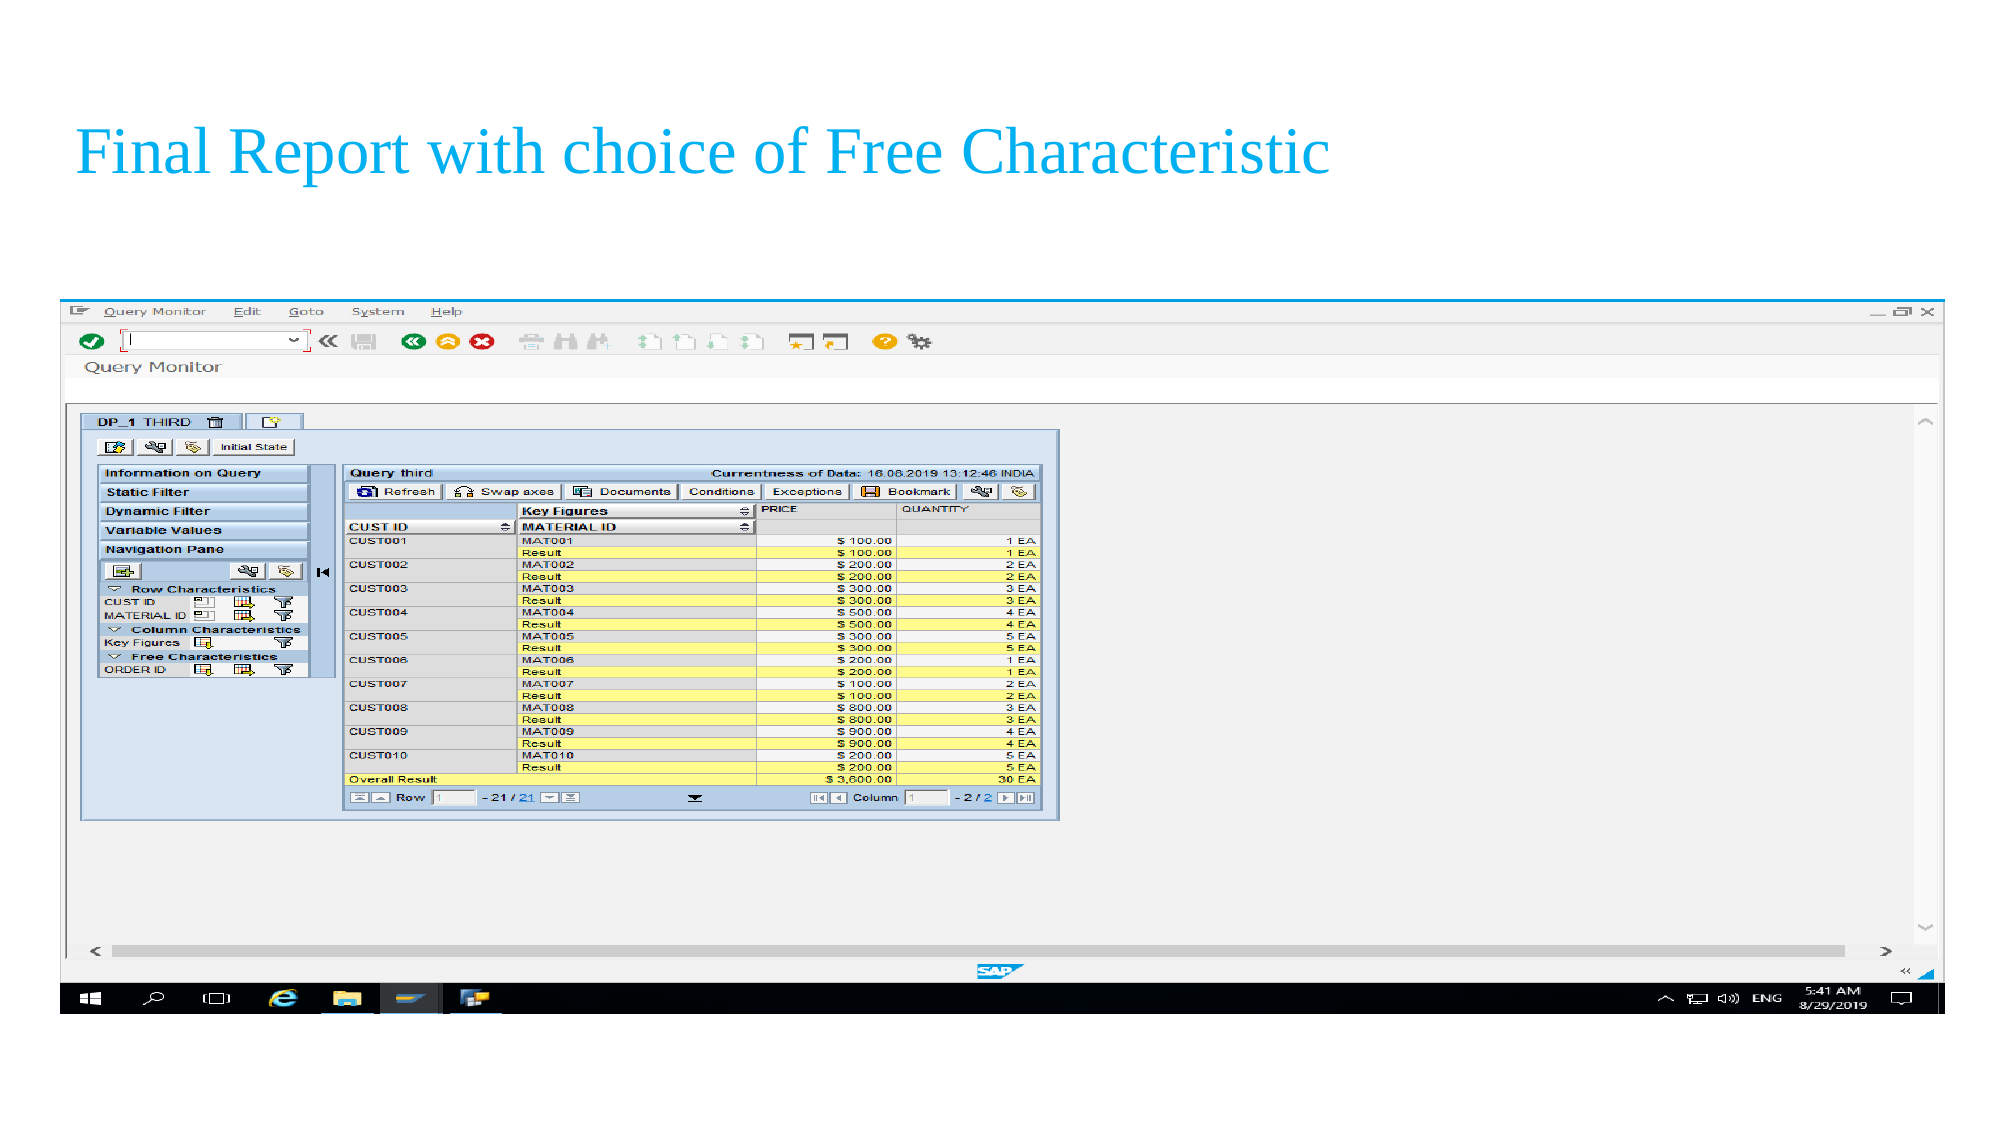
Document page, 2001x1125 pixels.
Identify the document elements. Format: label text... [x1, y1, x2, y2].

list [59, 299, 1945, 1014]
title Final Report with choice of Free Characteristic [60, 95, 1945, 209]
